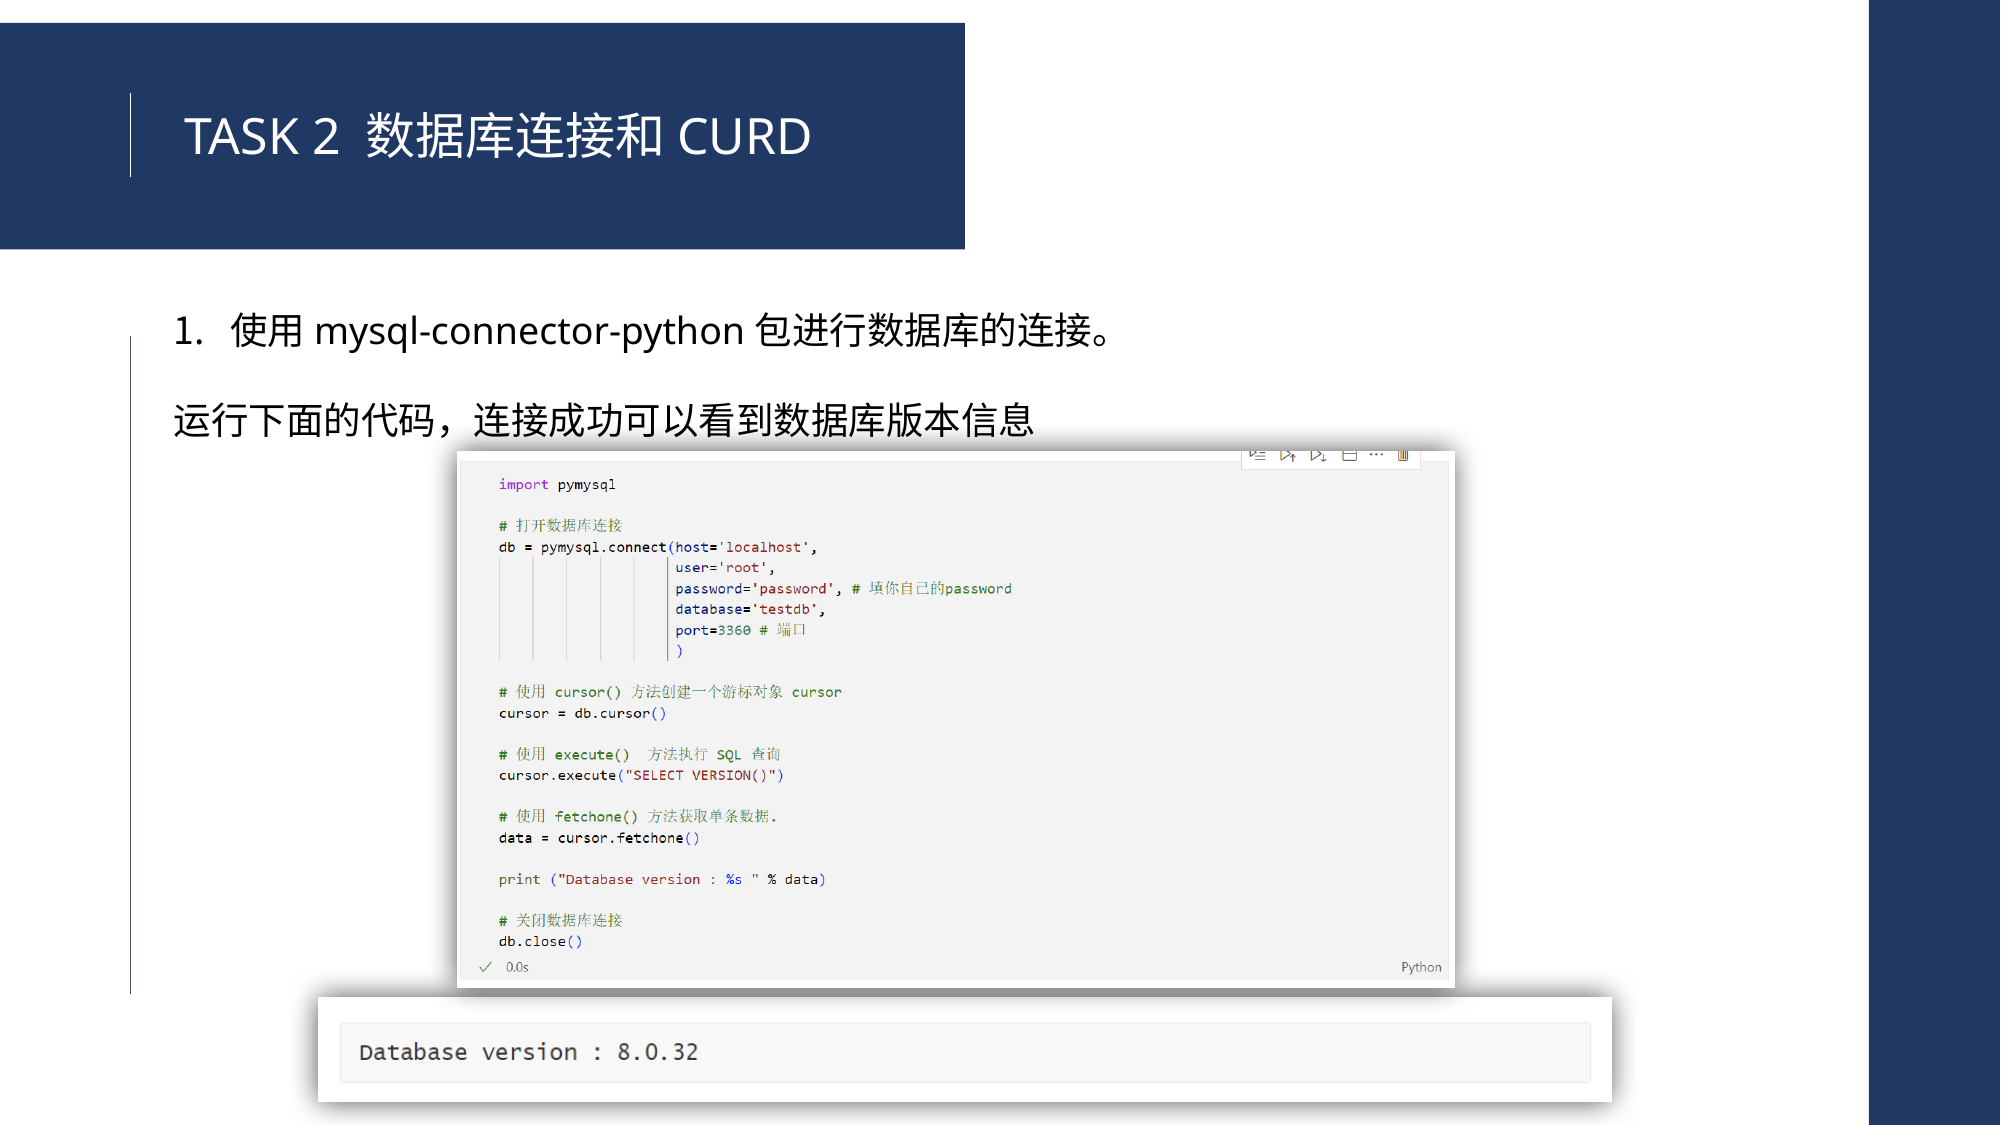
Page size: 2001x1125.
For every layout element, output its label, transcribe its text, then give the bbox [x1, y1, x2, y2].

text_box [130, 93, 860, 178]
text_box 使用mysql-connector-python包进行数据库的连接。 运行下面的代码，连接成功可以看到数据库版本信息 [159, 299, 1145, 450]
picture [457, 451, 1455, 988]
text_box [1868, 0, 2000, 1125]
text_box [0, 22, 966, 250]
picture [318, 997, 1612, 1103]
